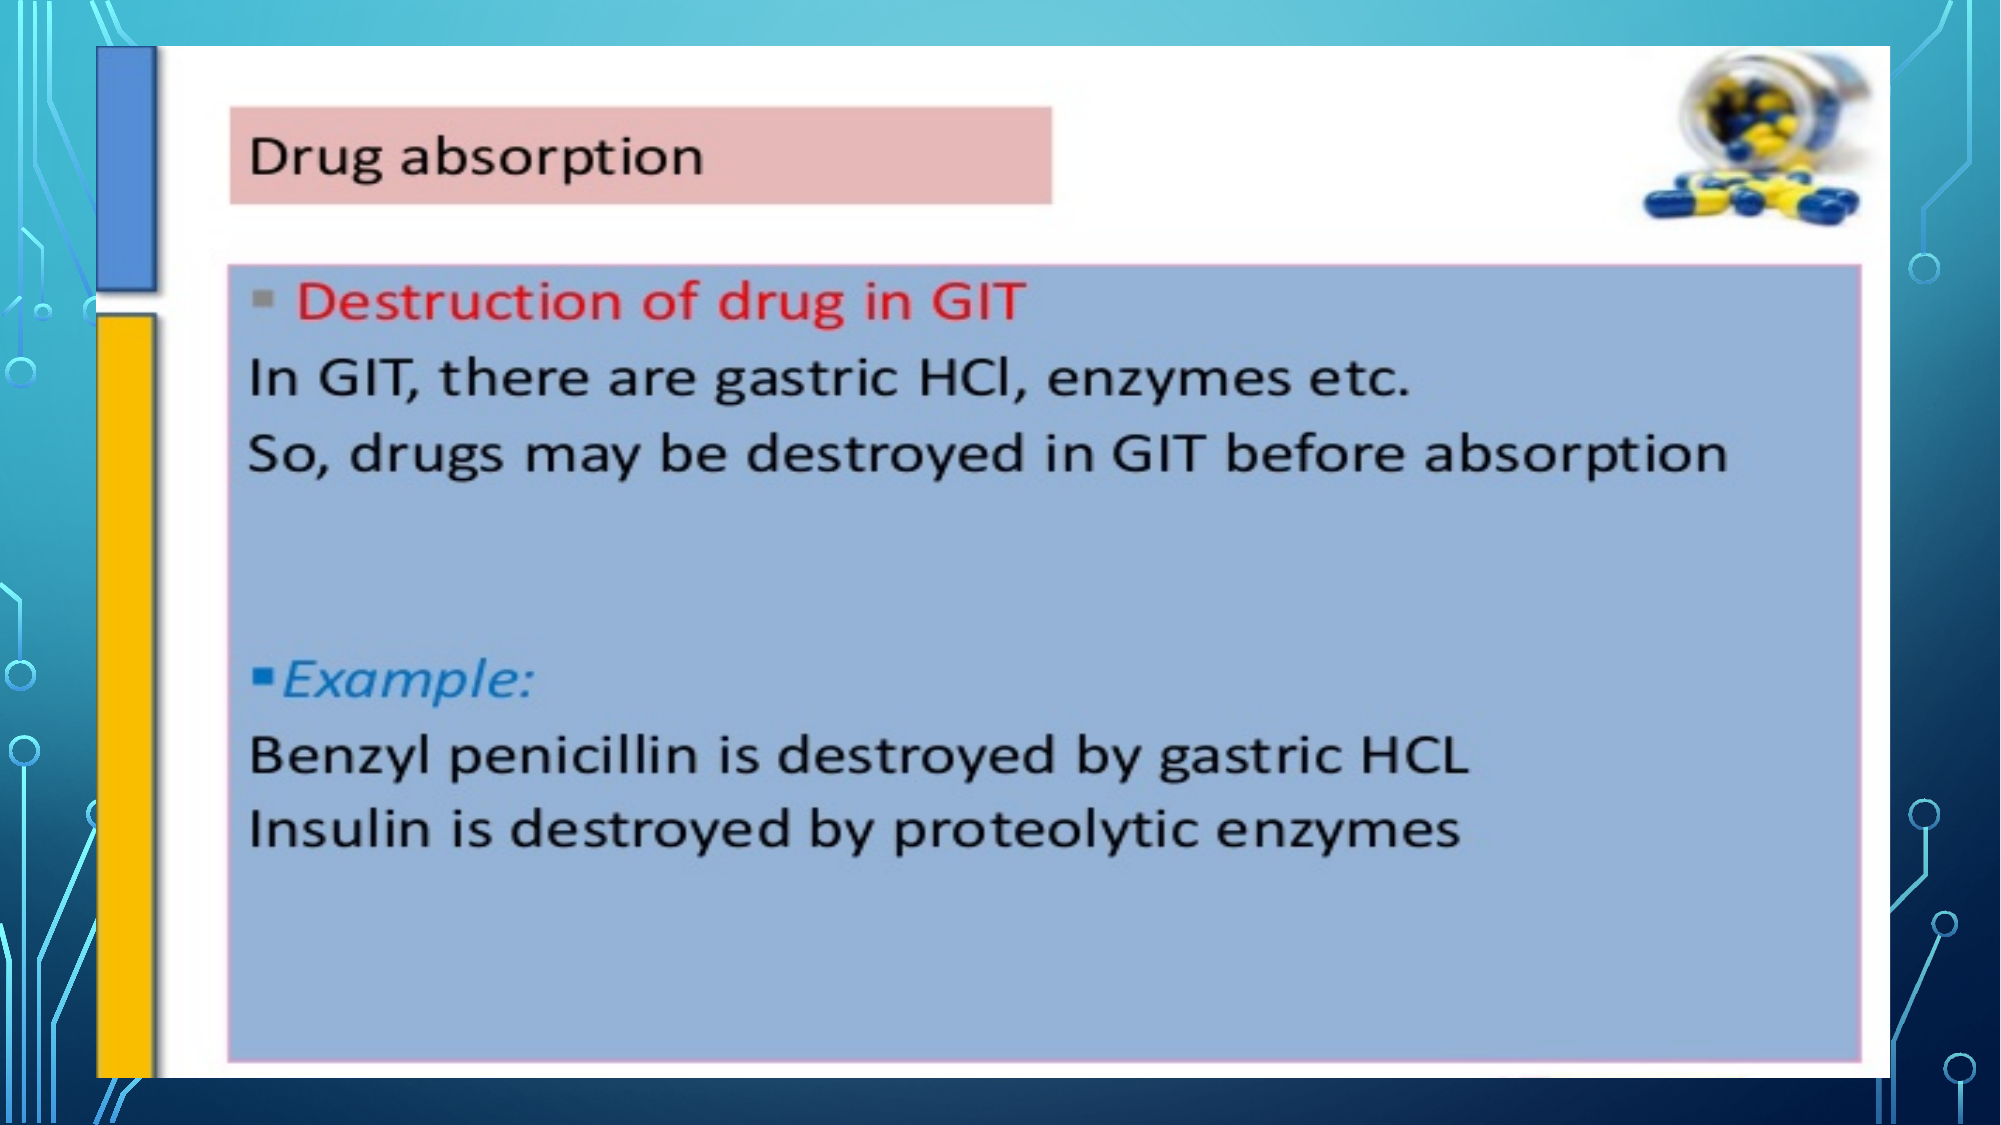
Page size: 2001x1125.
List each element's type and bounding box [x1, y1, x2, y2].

picture [95, 46, 1891, 1078]
